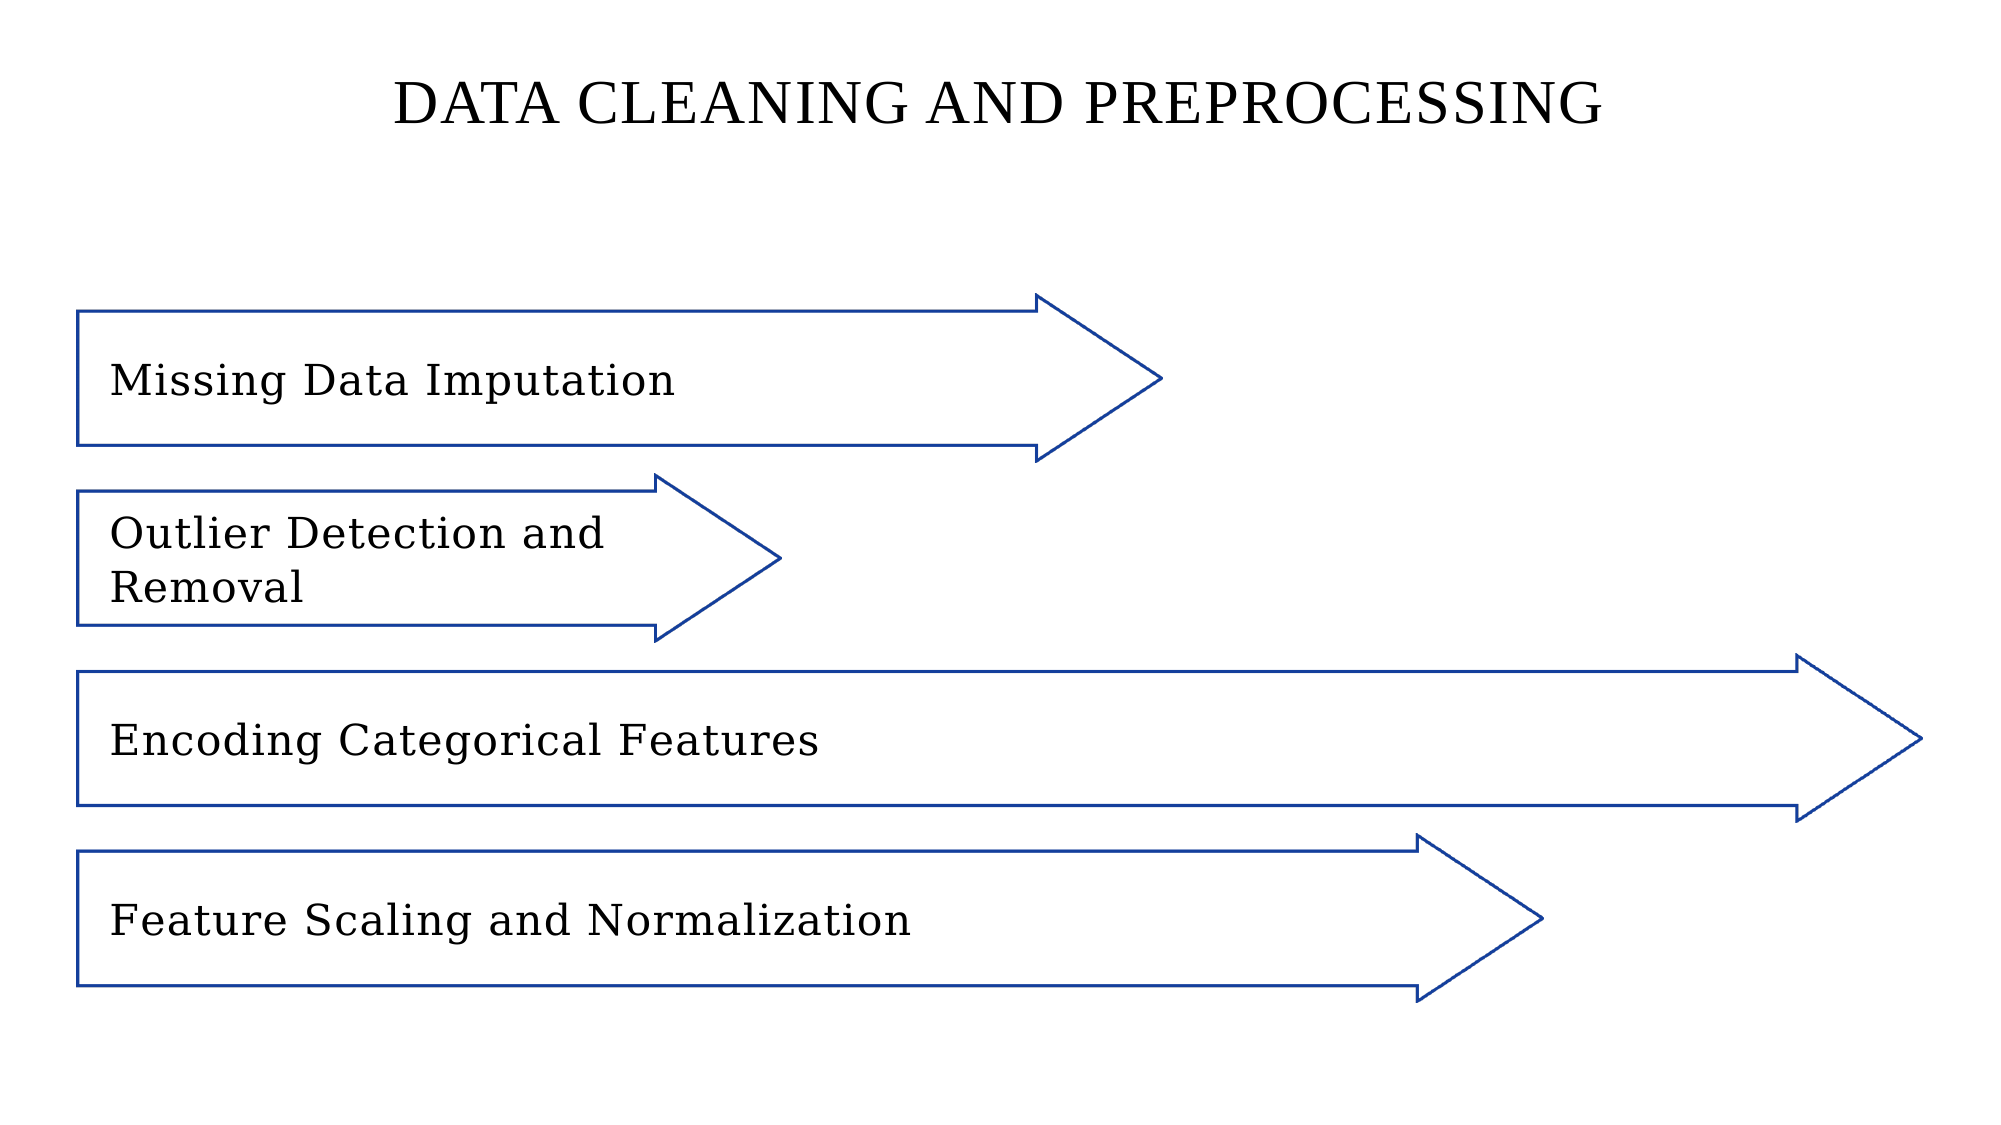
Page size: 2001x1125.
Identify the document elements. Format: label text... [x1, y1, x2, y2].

picture [76, 293, 1163, 463]
text_box DATA CLEANING AND PREPROCESSING [0, 65, 2000, 136]
picture [76, 473, 782, 643]
picture [76, 653, 1924, 823]
picture [76, 833, 1544, 1003]
